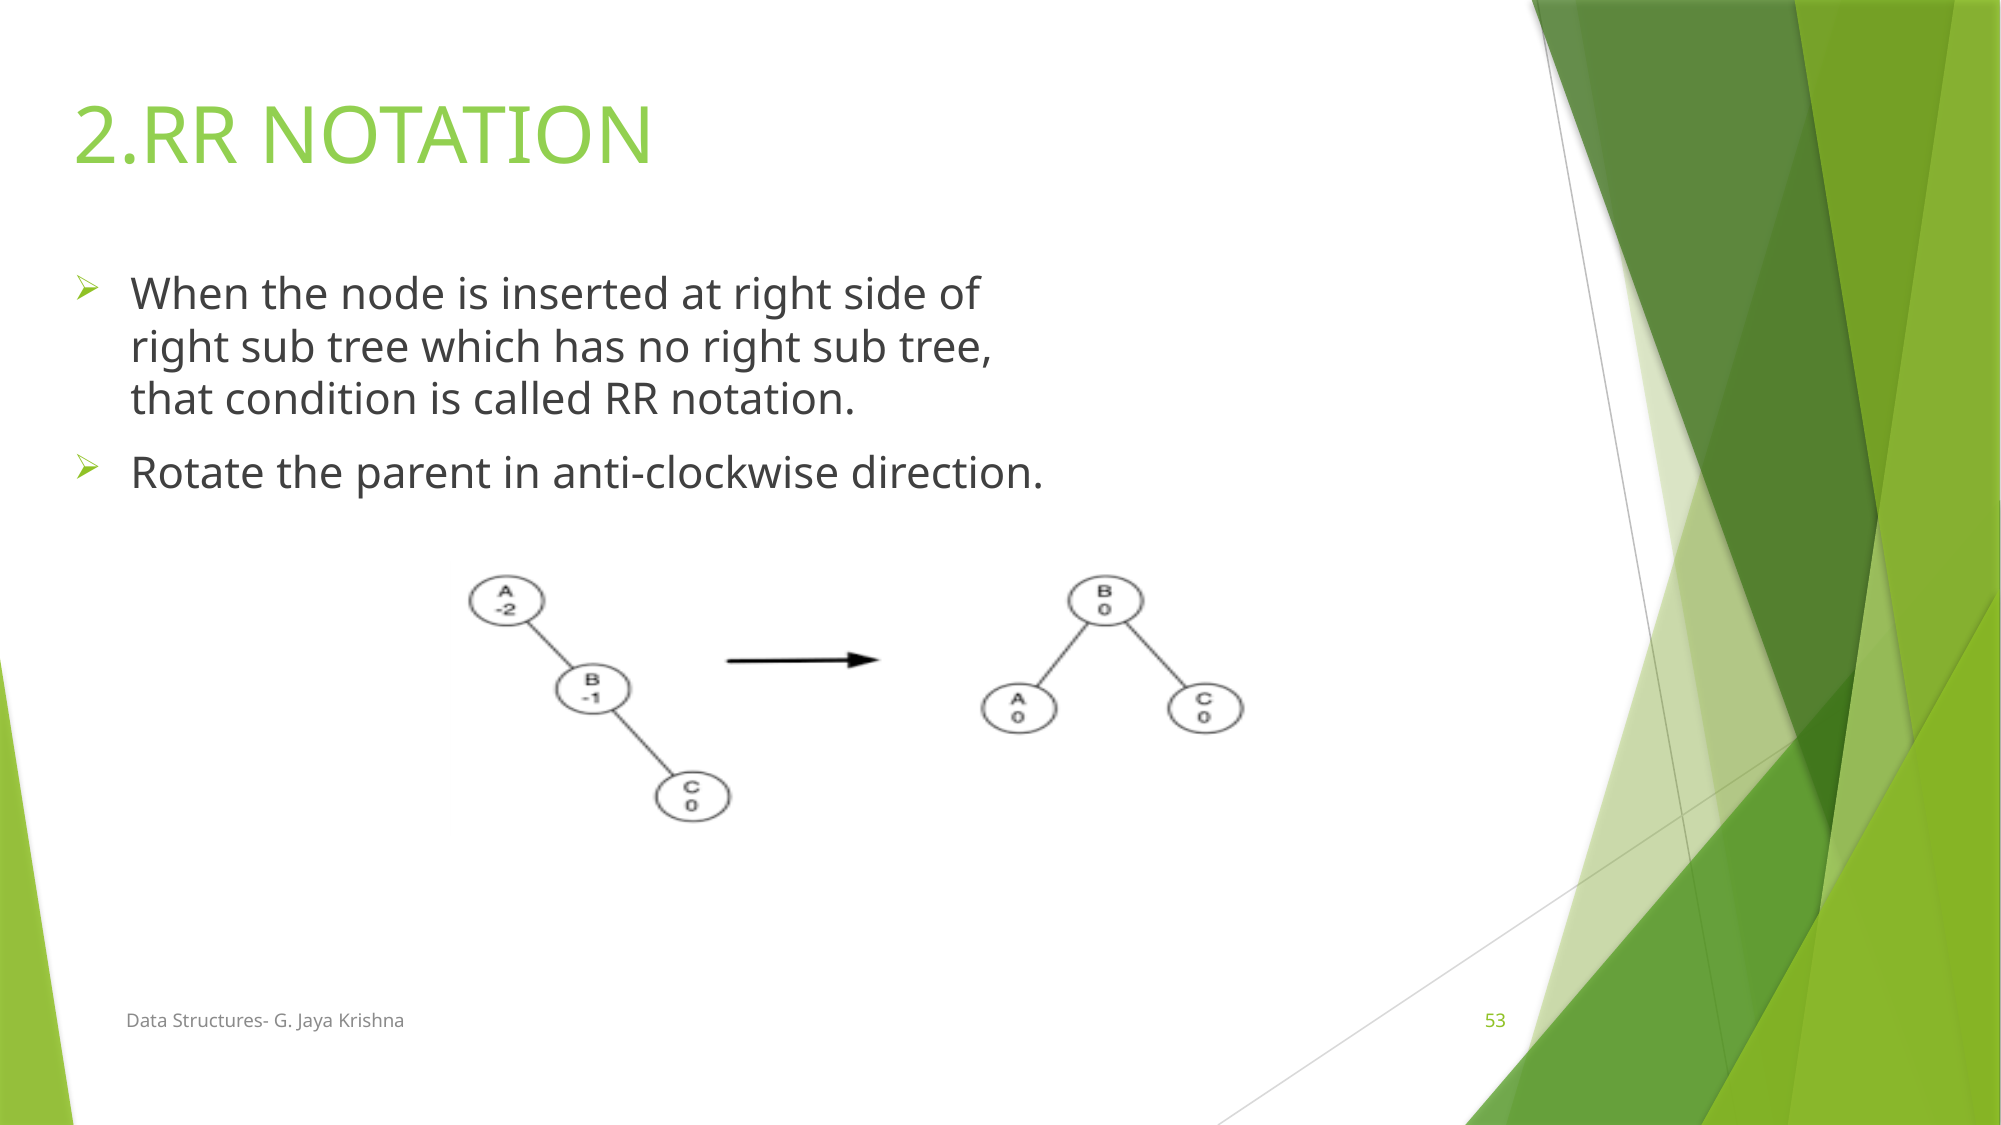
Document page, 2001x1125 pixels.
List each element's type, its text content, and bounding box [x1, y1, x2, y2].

slide_number 53 [1409, 991, 1522, 1051]
footer Data Structures- G. Jaya Krishna [111, 991, 1145, 1051]
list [449, 561, 1264, 837]
list 2.RR NOTATION When the node is inserted at right side of right sub tree which has no right sub tree, that condition is called RR notation. Rotate the parent in anti-clockwise direction. [59, 77, 1083, 1005]
